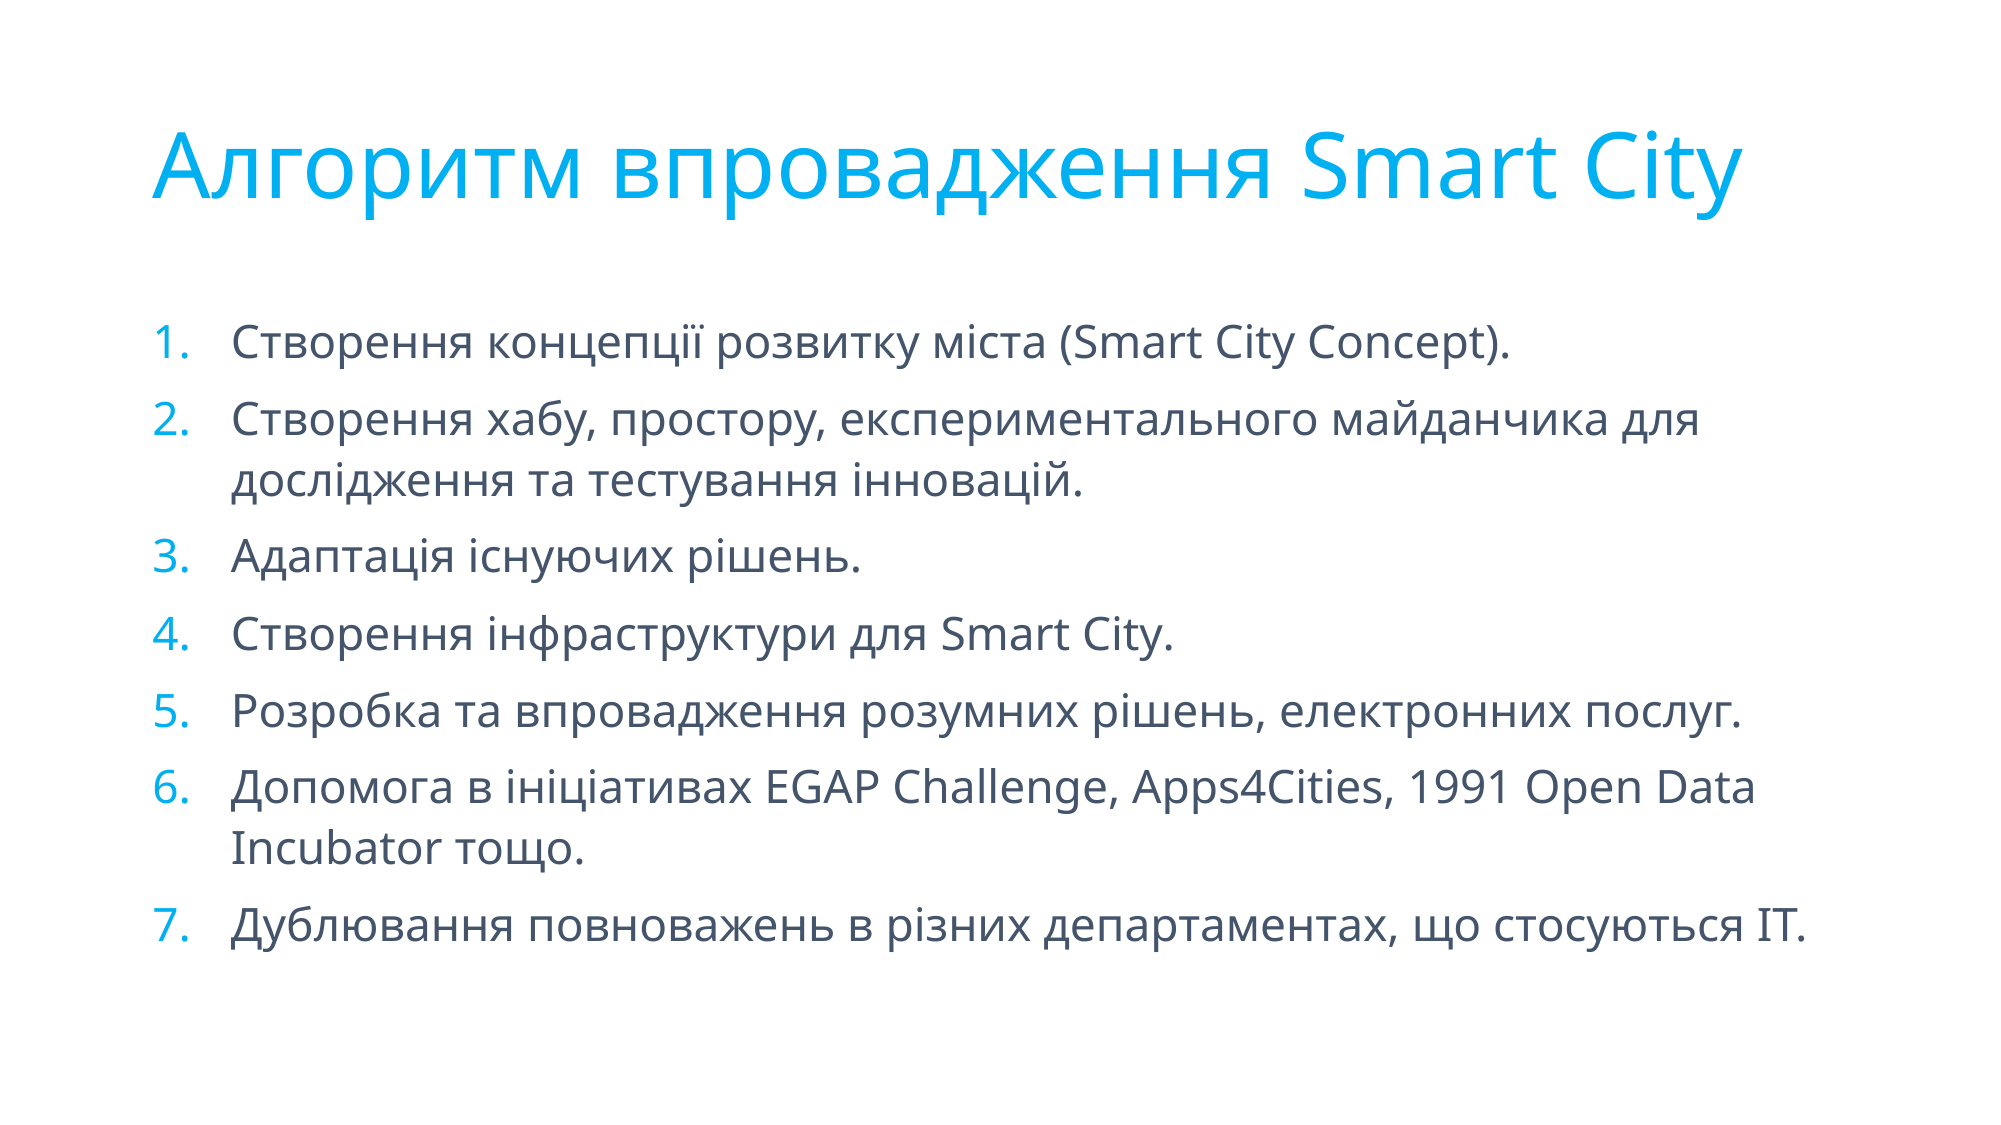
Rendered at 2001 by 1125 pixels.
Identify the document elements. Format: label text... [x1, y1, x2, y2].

title Алгоритм впровадження Smart City [137, 59, 1863, 278]
list Створення концепції розвитку міста (Smart City Concept). Створення хабу, простору, експериментального майданчика для дослідження та тестування інновацій. Адаптація існуючих рішень. Створення інфраструктури для Smart City. Розробка та впровадження розумних рішень, електронних послуг. Допомога в ініціативах EGAP Challenge, Apps4Cities, 1991 Open Data Incubator тощо. Дублювання повноважень в різних департаментах, що стосуються ІТ. [137, 299, 1831, 1014]
